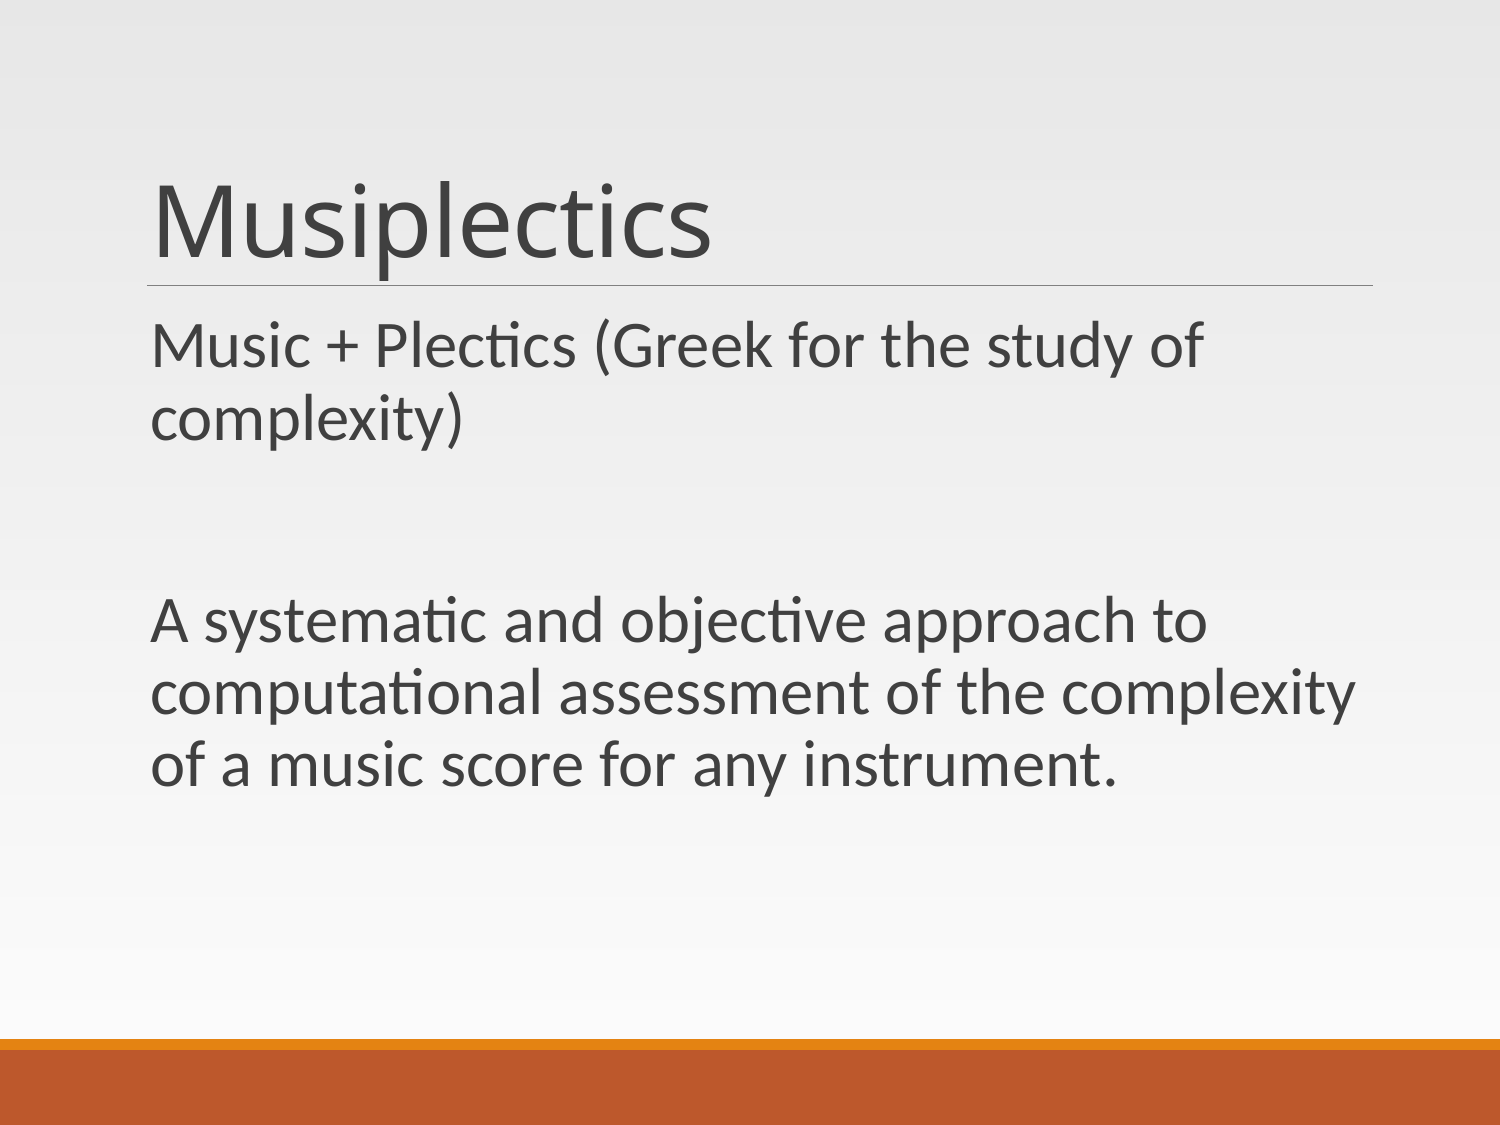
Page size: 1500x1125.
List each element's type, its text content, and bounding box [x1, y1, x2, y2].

list Music + Plectics (Greek for the study of complexity) A systematic and objective approach to computational assessment of the complexity of a music score for any instrument. [135, 302, 1373, 963]
title Musiplectics [135, 47, 1373, 285]
